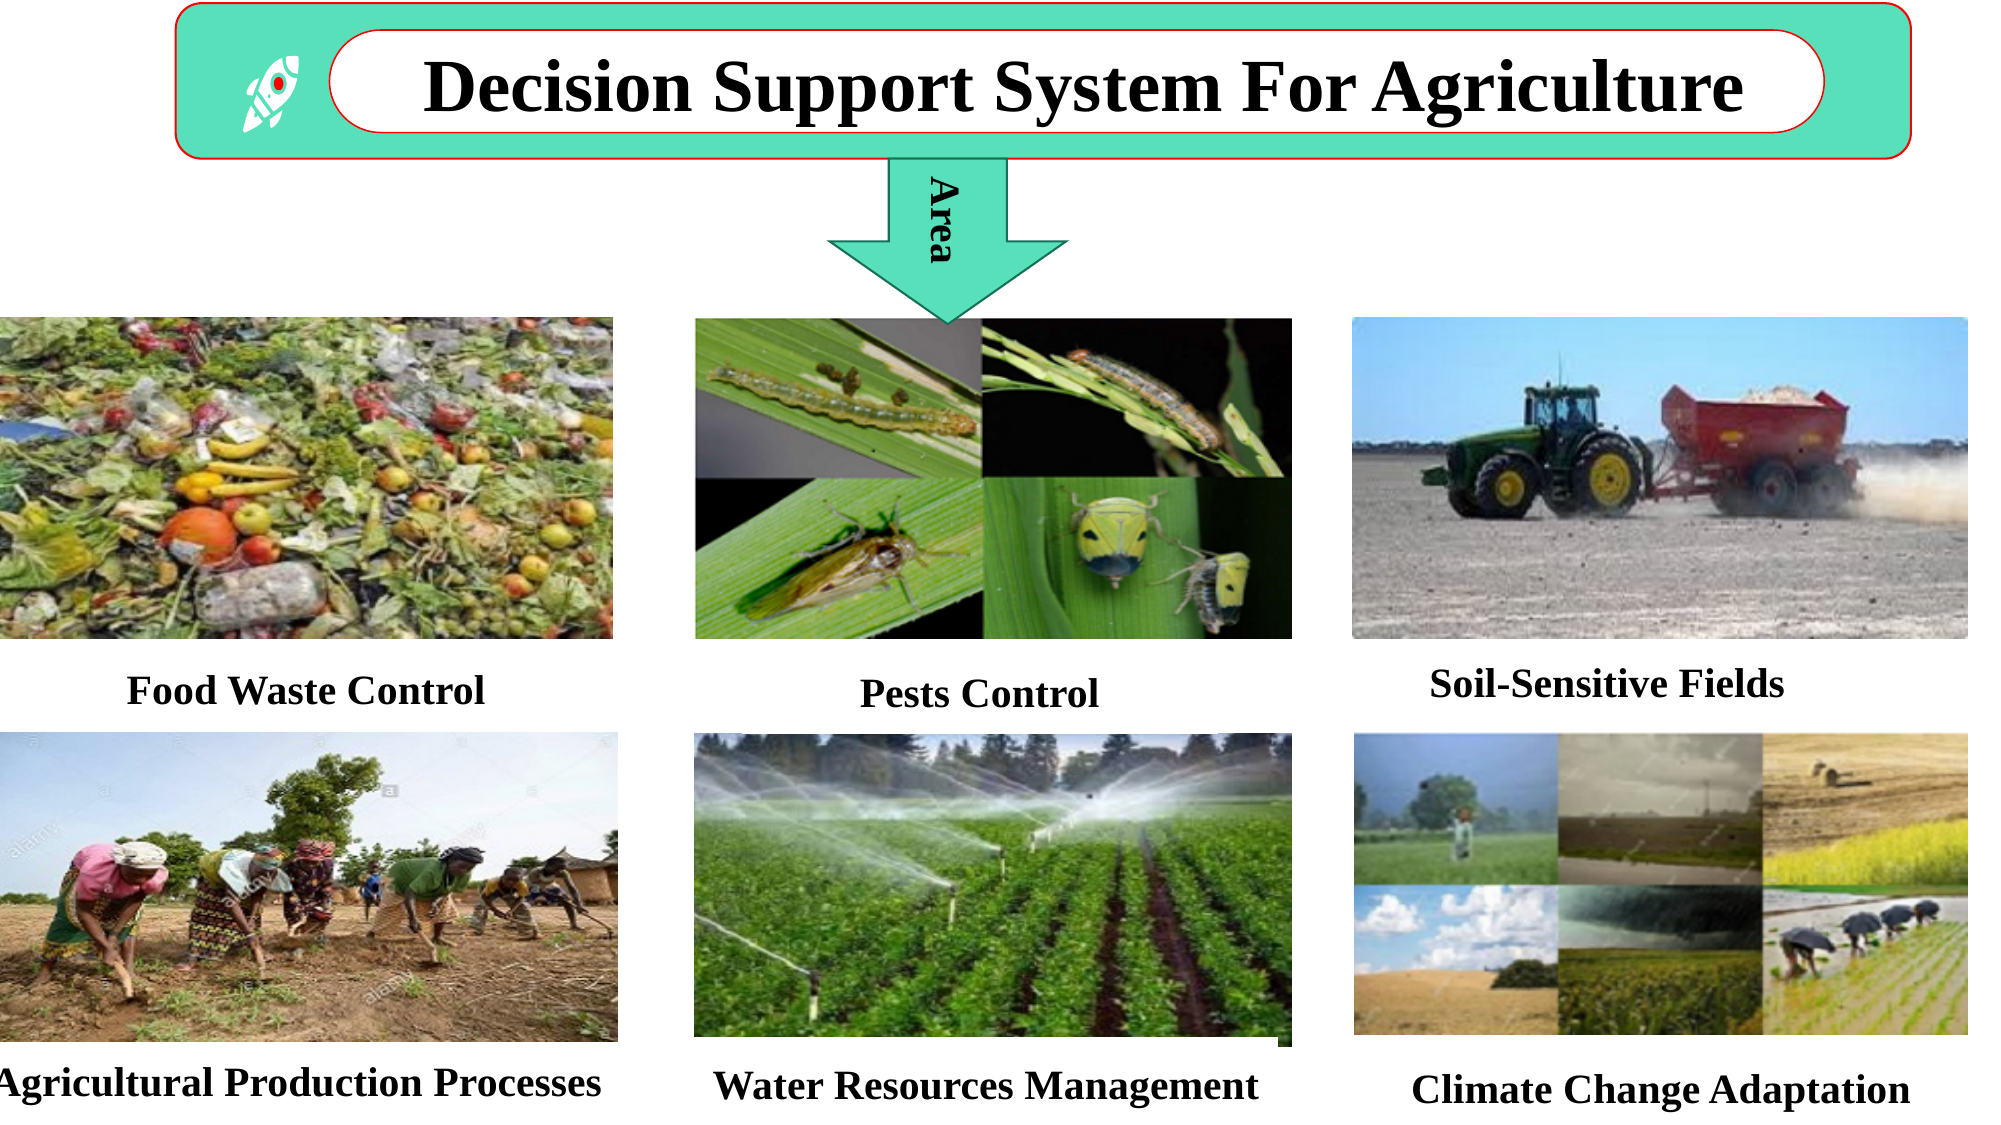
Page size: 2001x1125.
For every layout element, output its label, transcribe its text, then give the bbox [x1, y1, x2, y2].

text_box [242, 55, 299, 133]
picture [694, 733, 1292, 1047]
picture [0, 316, 613, 639]
text_box Climate Change Adaptation [1354, 1043, 1968, 1125]
text_box [175, 3, 1911, 159]
picture [694, 316, 1292, 639]
picture [1351, 316, 1969, 639]
picture [0, 732, 618, 1042]
text_box Decision Support System For Agriculture [329, 29, 1825, 133]
text_box Food Waste Control [69, 647, 544, 730]
text_box Water Resources Management [694, 1053, 1278, 1125]
text_box Soil-Sensitive Fields [1370, 647, 1845, 723]
text_box Pests Control [742, 648, 1217, 732]
text_box Agricultural Production Processes [0, 1048, 618, 1122]
text_box Area [829, 158, 1067, 315]
picture [1354, 732, 1969, 1036]
